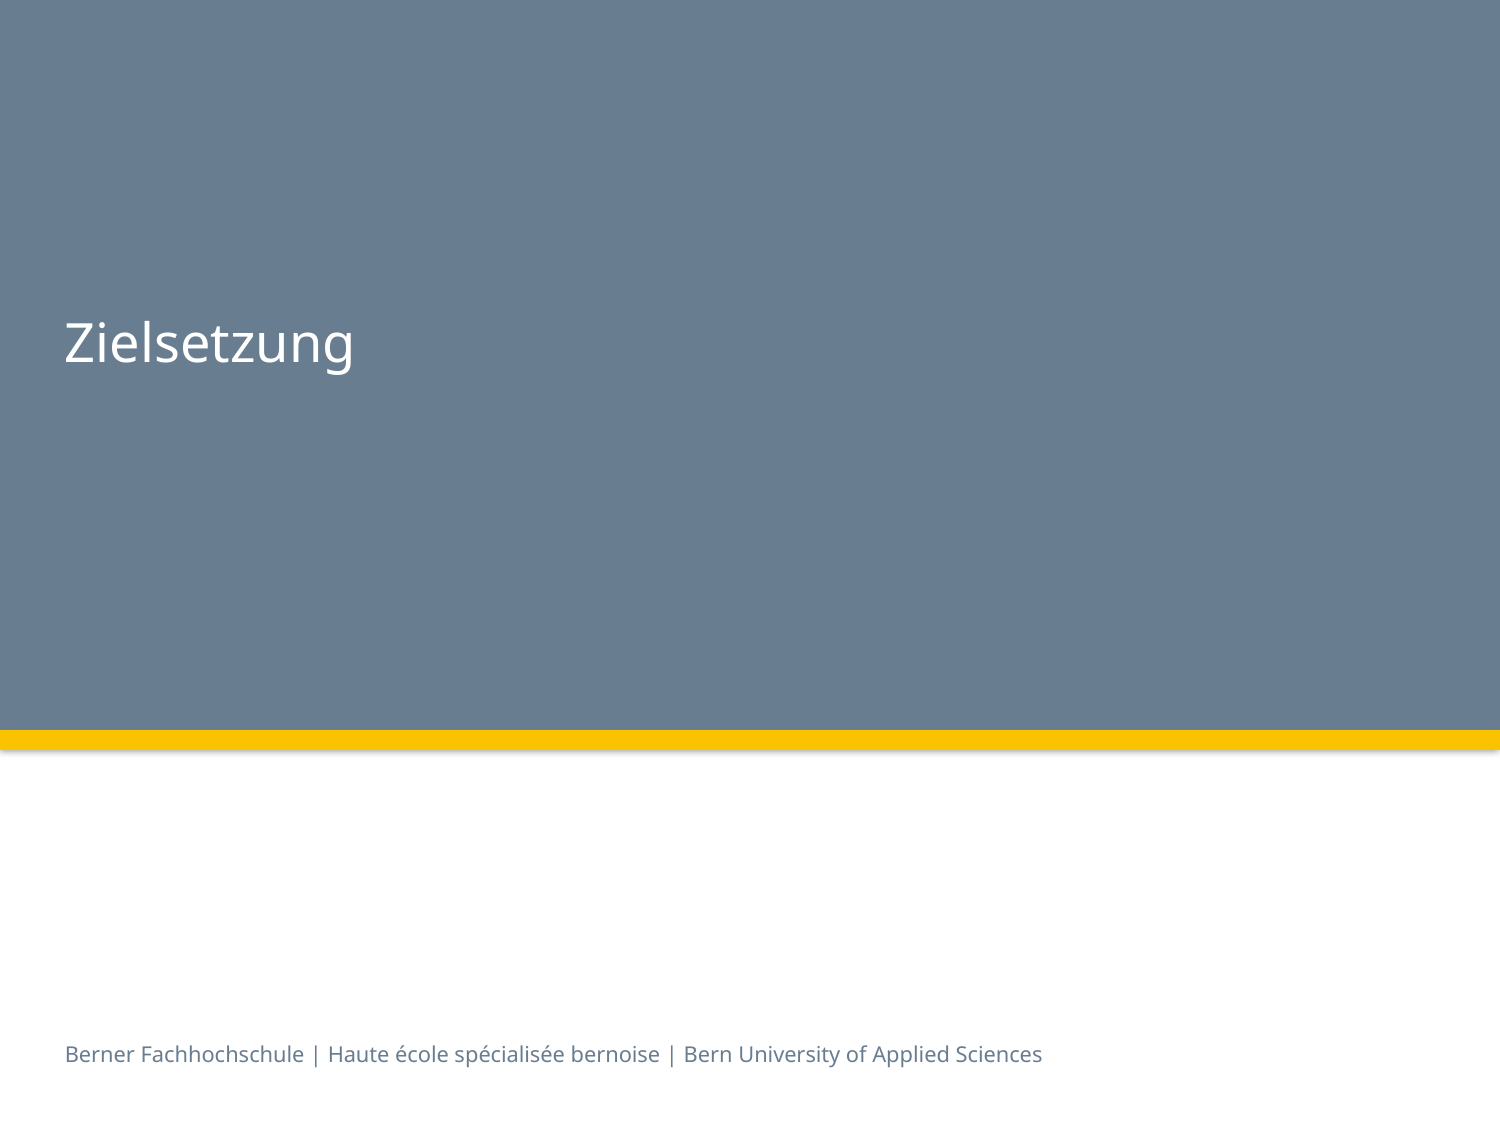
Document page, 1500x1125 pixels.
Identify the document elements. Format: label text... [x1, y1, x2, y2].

title Zielsetzung [64, 307, 1436, 393]
